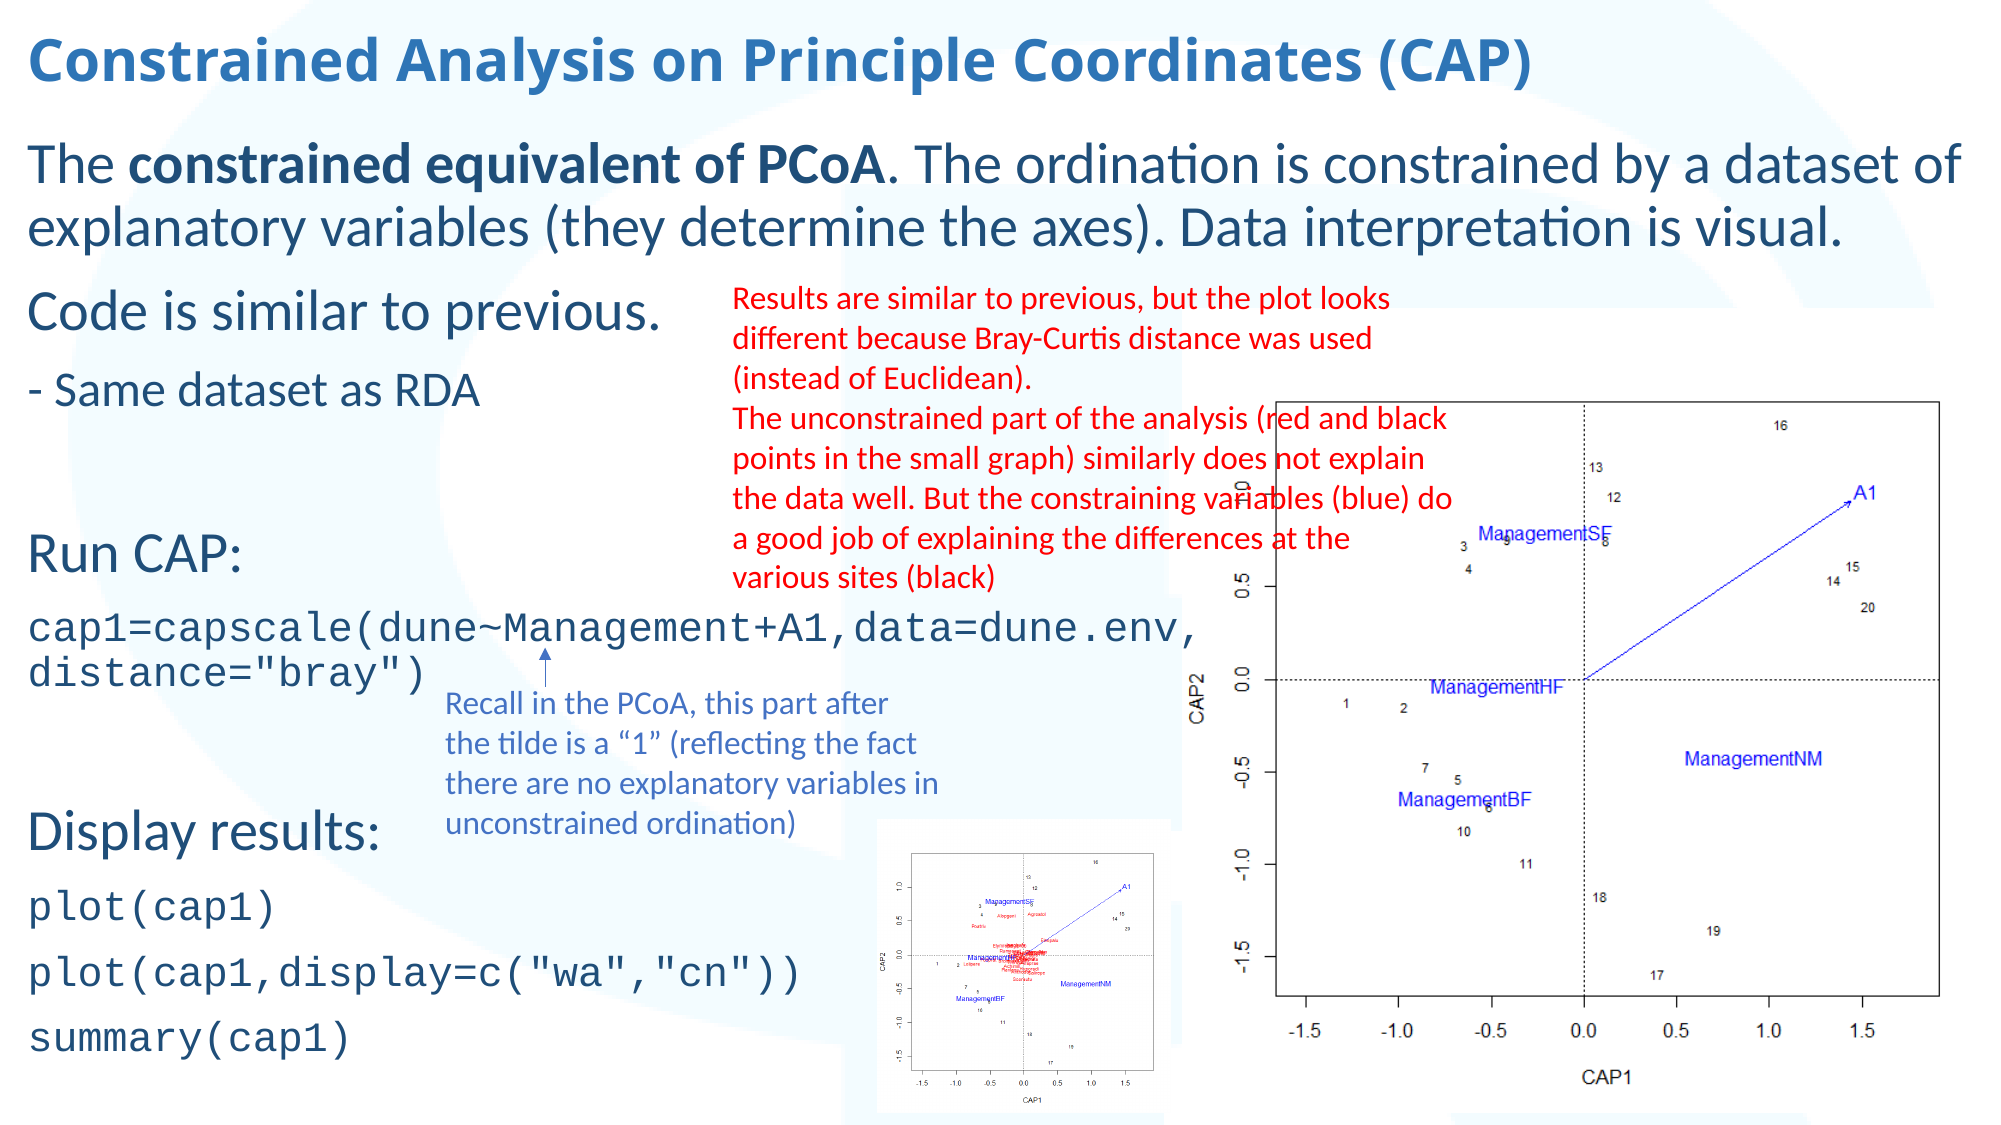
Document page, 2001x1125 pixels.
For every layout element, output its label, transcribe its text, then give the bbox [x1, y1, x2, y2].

picture [1182, 308, 1988, 1113]
text_box Recall in the PCoA, this part after the tilde is a “1” (reflecting the fact there are no explanatory variables in unconstrained ordination) [430, 673, 956, 849]
slide_number 36 [1550, 1065, 2000, 1125]
text_box Results are similar to previous, but the plot looks different because Bray-Curtis distance was used (instead of Euclidean). The unconstrained part of the analysis (red and black points in the small graph) similarly does not explain the data well. But the constraining variables (blue) do a good job of explaining the differences at the various sites (black) [717, 268, 1469, 643]
list The constrained equivalent of PCoA. The ordination is constrained by a dataset of explanatory variables (they determine the axes). Data interpretation is visual. Code is similar to previous. - Same dataset as RDA Run CAP: cap1=capscale(dune~Management+A1,data=dune.env, distance="bray") Display results: plot(cap1) plot(cap1,display=c("wa","cn")) summary(cap1) [12, 125, 1988, 1123]
picture [877, 819, 1171, 1113]
title Constrained Analysis on Principle Coordinates (CAP) [12, 17, 1988, 108]
